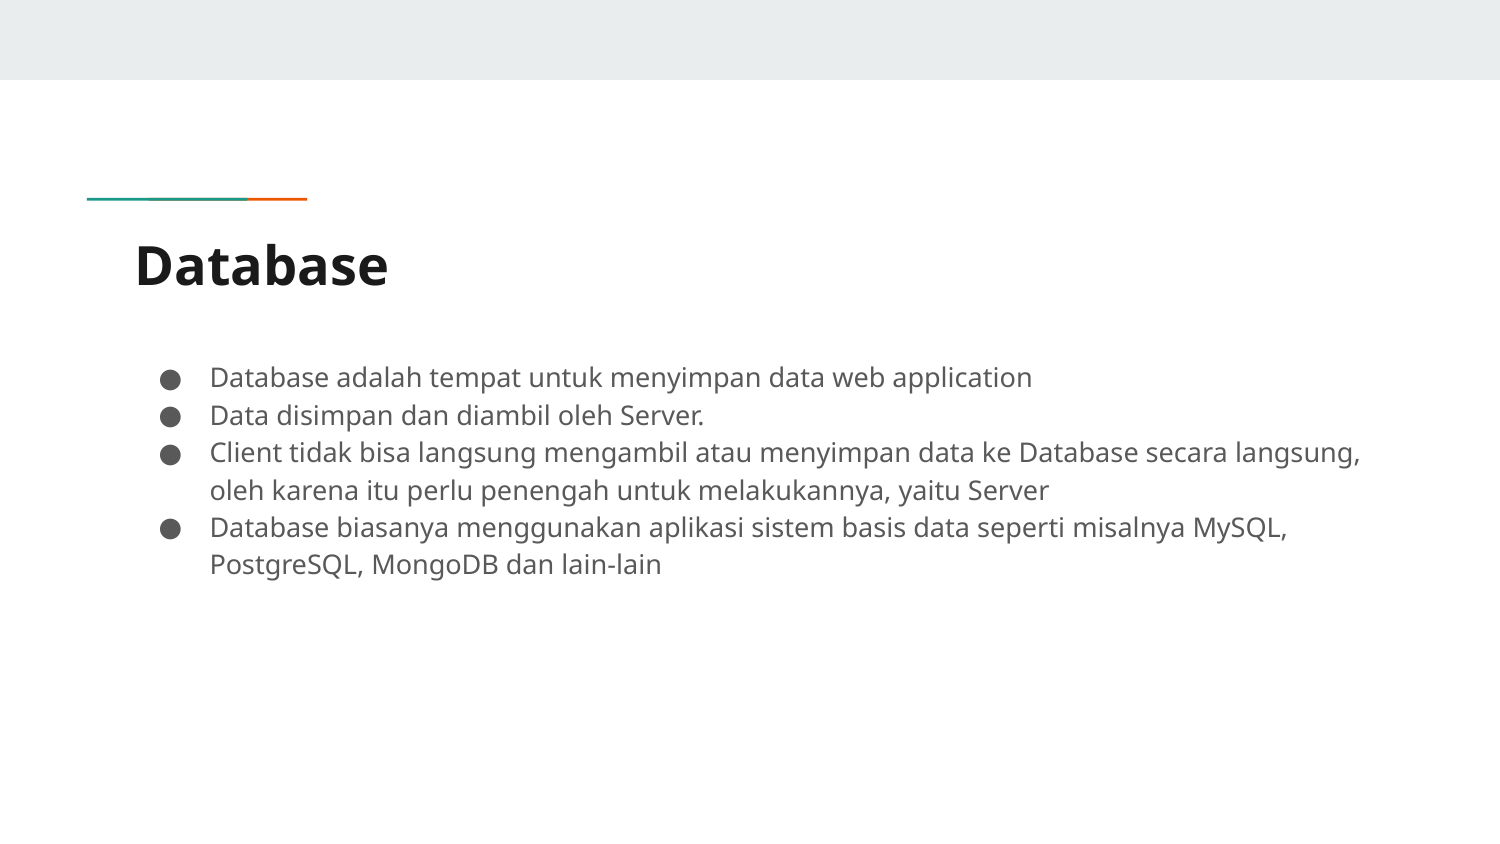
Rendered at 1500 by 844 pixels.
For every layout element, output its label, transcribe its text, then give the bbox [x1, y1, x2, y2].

list Database adalah tempat untuk menyimpan data web application Data disimpan dan diambil oleh Server. Client tidak bisa langsung mengambil atau menyimpan data ke Database secara langsung, oleh karena itu perlu penengah untuk melakukannya, yaitu Server Database biasanya menggunakan aplikasi sistem basis data seperti misalnya MySQL, PostgreSQL, MongoDB dan lain-lain [119, 341, 1381, 712]
title Database [119, 216, 1381, 305]
